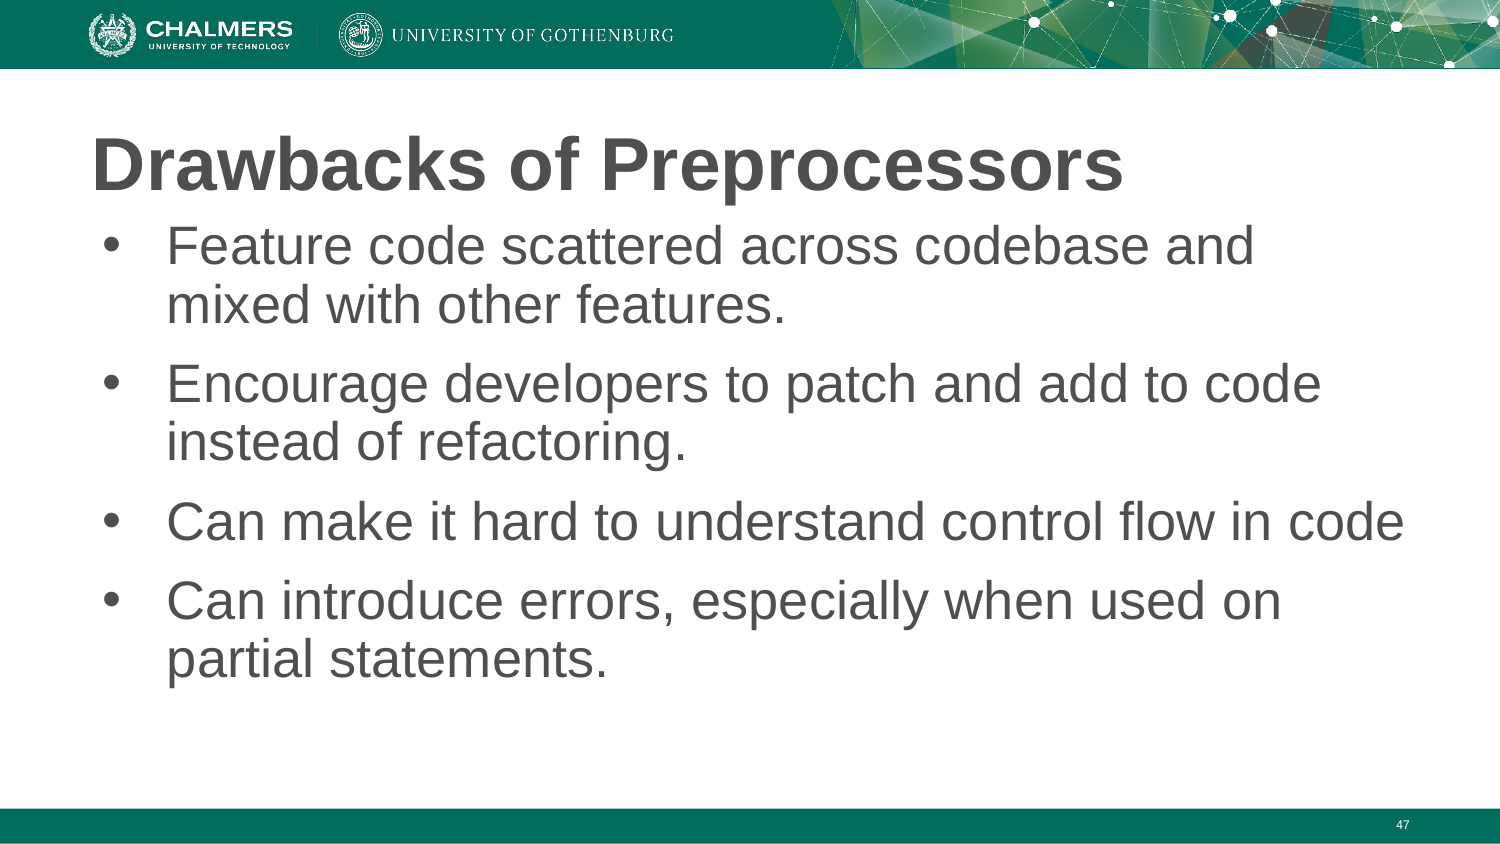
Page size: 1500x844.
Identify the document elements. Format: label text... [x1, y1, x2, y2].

list Feature code scattered across codebase and mixed with other features. Encourage developers to patch and add to code instead of refactoring. Can make it hard to understand control flow in code Can introduce errors, especially when used on partial statements. [76, 210, 1425, 782]
title Drawbacks of Preprocessors [76, 100, 1425, 210]
picture [759, 0, 1500, 68]
slide_number ‹#› [1074, 809, 1425, 844]
picture [64, 0, 696, 85]
